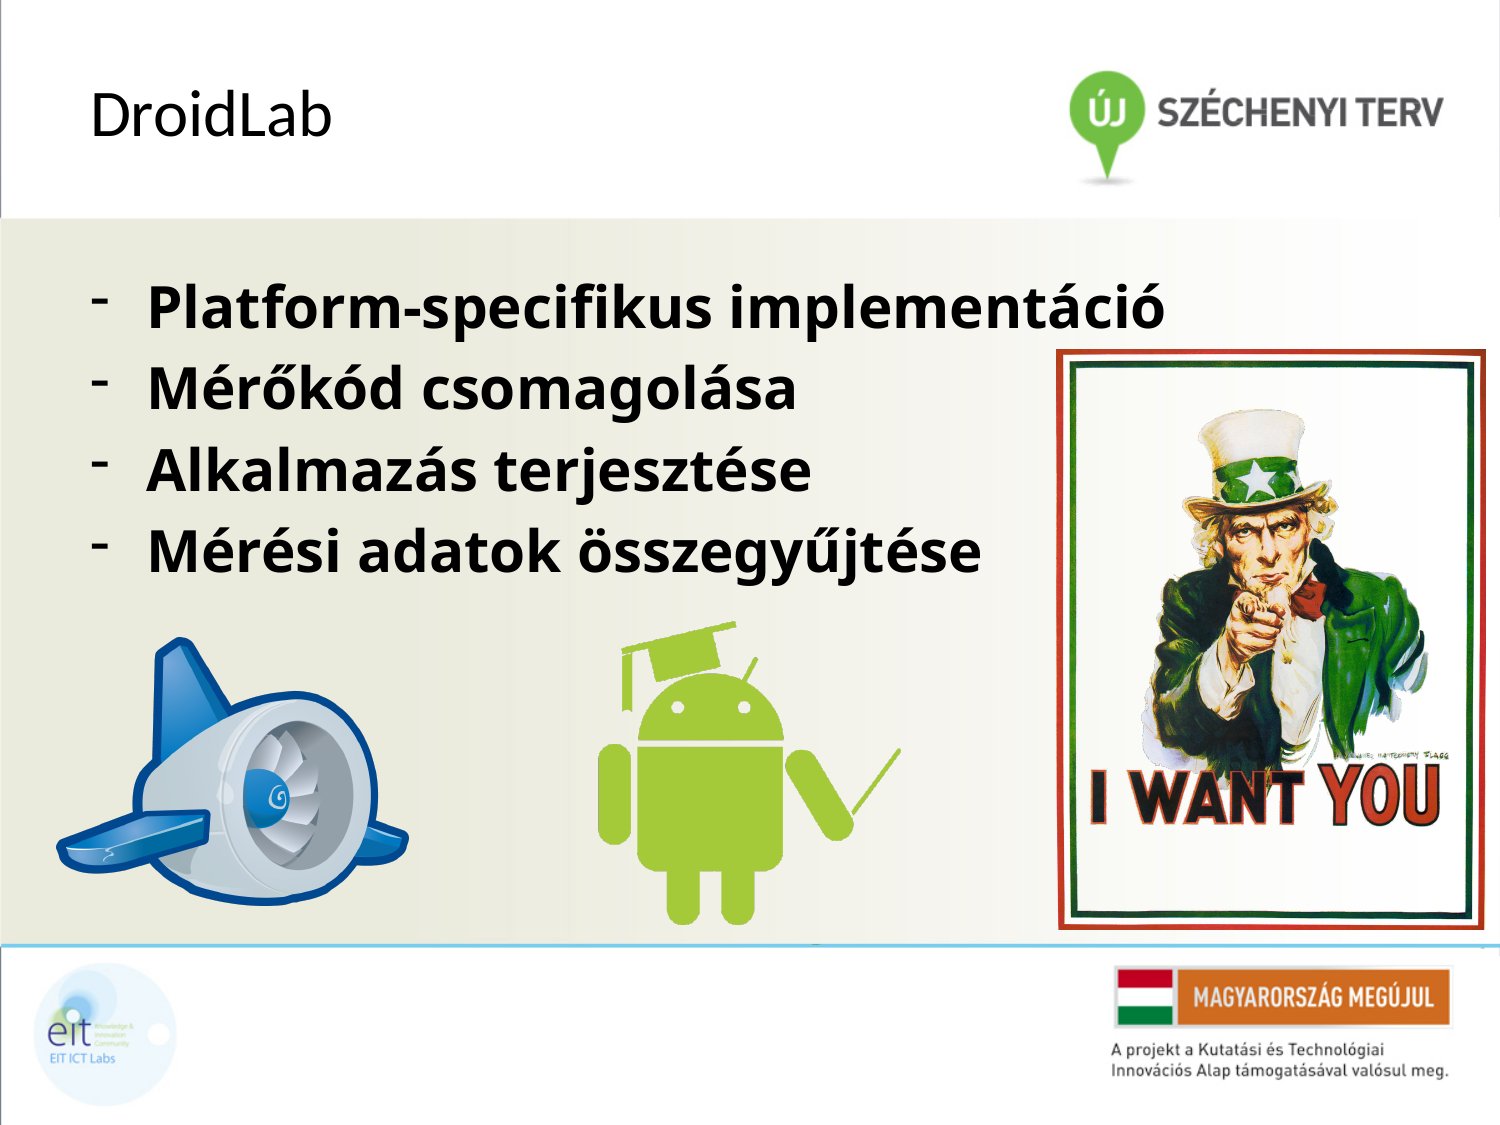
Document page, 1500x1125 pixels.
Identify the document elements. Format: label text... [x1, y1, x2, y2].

list Platform-specifikus implementáció Mérőkód csomagolása Alkalmazás terjesztése Mérési adatok összegyűjtése [75, 262, 1425, 930]
picture [0, 0, 1500, 1125]
title DroidLab [75, 17, 1425, 202]
